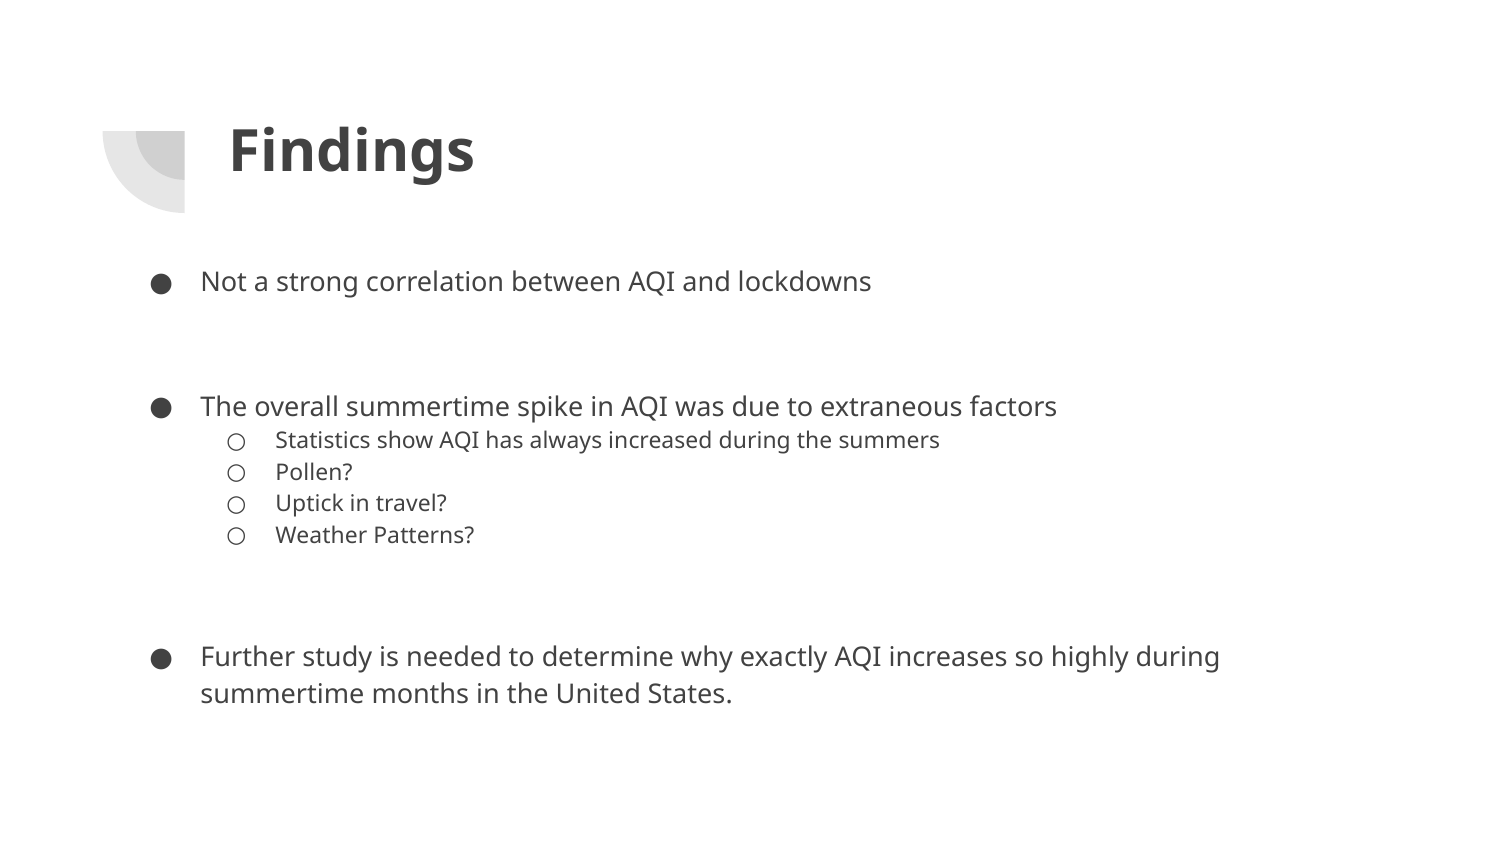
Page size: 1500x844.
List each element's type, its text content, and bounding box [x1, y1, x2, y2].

list Not a strong correlation between AQI and lockdowns The overall summertime spike in AQI was due to extraneous factors Statistics show AQI has always increased during the summers Pollen? Uptick in travel? Weather Patterns? Further study is needed to determine why exactly AQI increases so highly during summertime months in the United States. [110, 244, 1368, 744]
title Findings [213, 98, 1368, 244]
